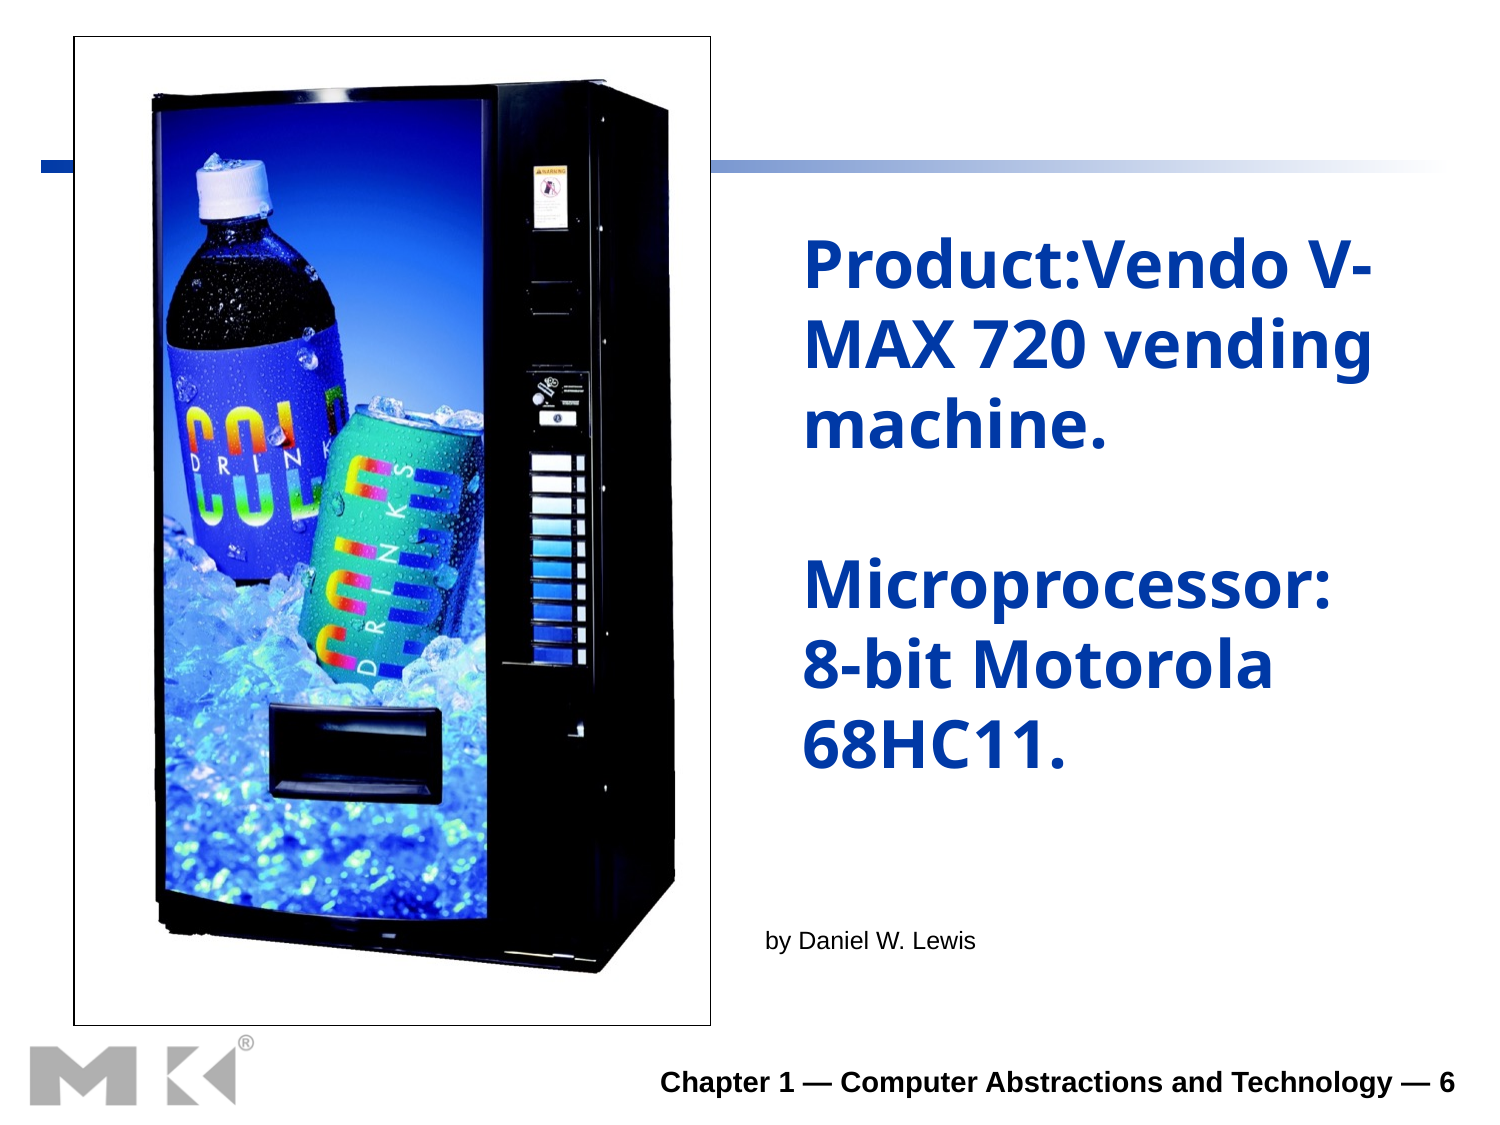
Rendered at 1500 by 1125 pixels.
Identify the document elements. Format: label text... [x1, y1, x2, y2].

picture [74, 37, 711, 1026]
footer Chapter 1 — Computer Abstractions and Technology — 6 [277, 1046, 1471, 1106]
text_box by Daniel W. Lewis [750, 916, 992, 962]
text_box Product:Vendo V-MAX 720 vending machine. Microprocessor: 8-bit Motorola 68HC11. [787, 214, 1450, 789]
picture [29, 1034, 255, 1106]
